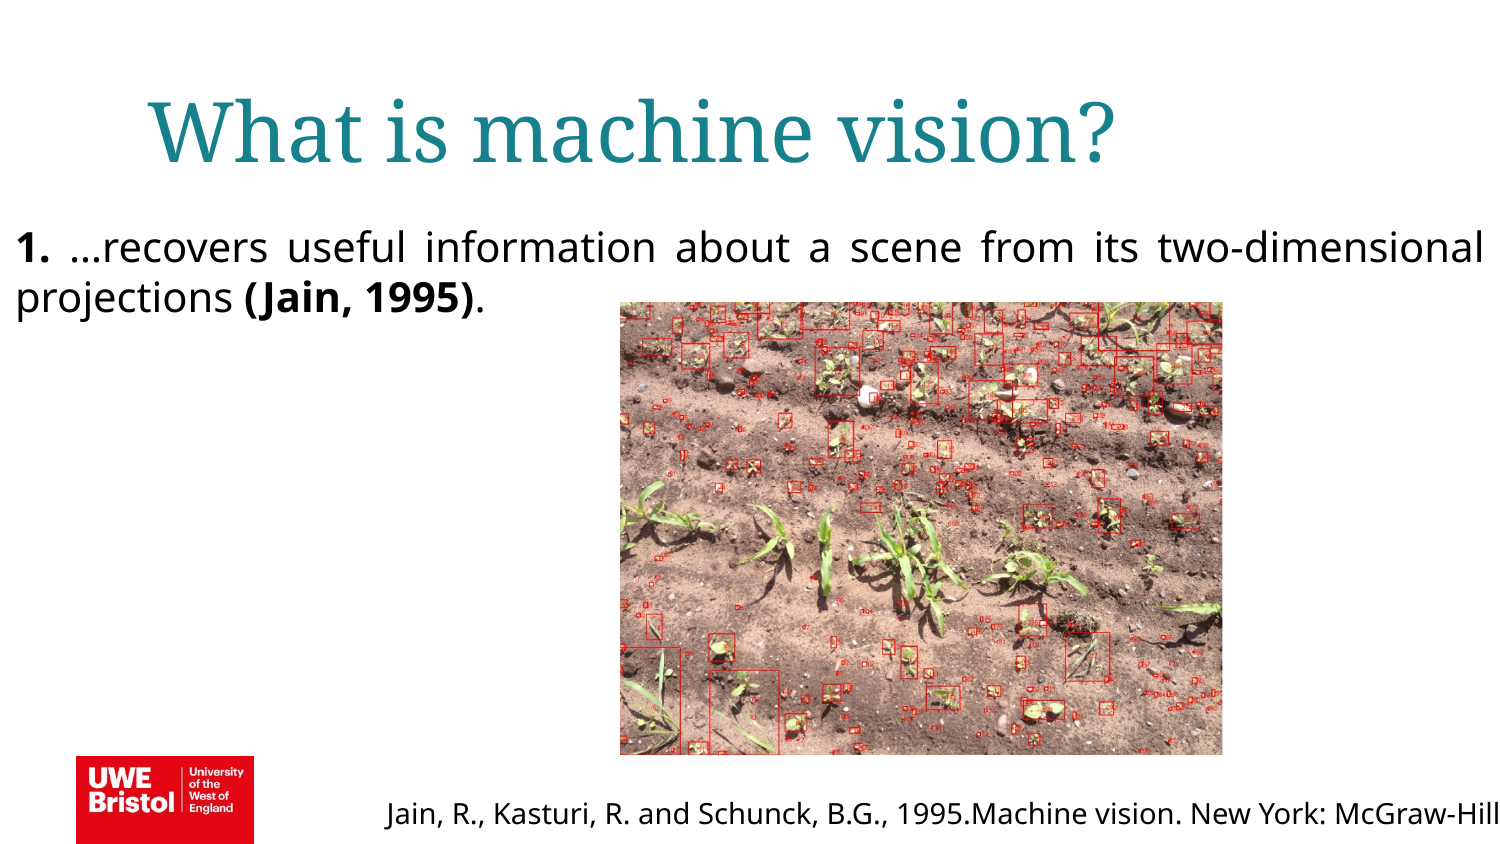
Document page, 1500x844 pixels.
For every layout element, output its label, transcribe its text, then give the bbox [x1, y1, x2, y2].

text_box Jain, R., Kasturi, R. and Schunck, B.G., 1995.Machine vision. New York: McGraw-Hill. [371, 787, 1500, 838]
picture [619, 302, 1223, 756]
list 1. …recovers useful information about a scene from its two-dimensional projections (Jain, 1995). [0, 212, 1500, 328]
list What is machine vision? [147, 91, 1242, 170]
picture [76, 756, 254, 844]
